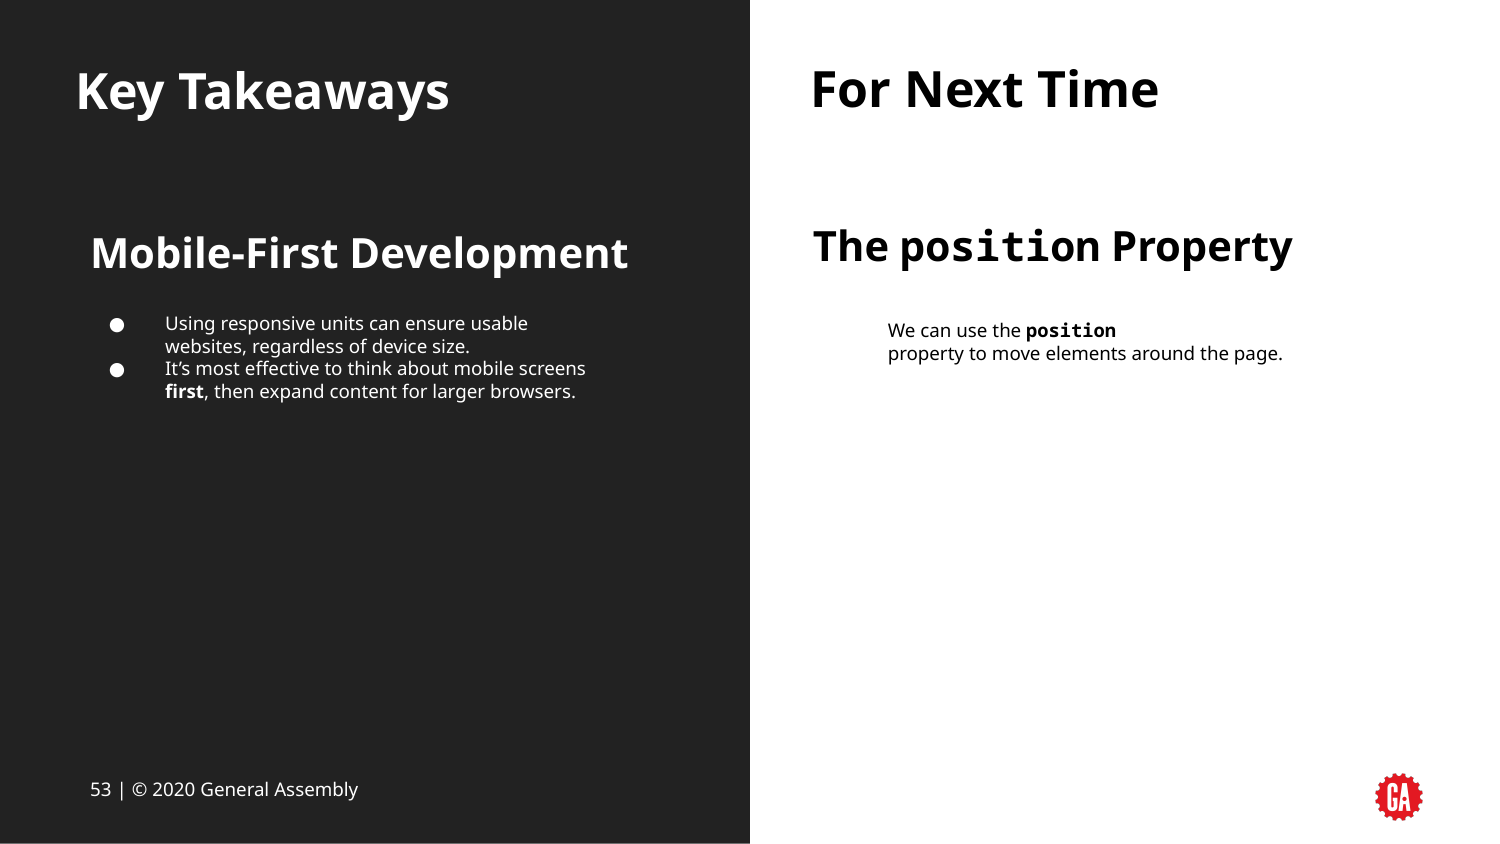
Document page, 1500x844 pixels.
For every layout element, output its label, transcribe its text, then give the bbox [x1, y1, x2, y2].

subtitle The position Property [797, 204, 1457, 257]
title For Next Time [795, 42, 1352, 138]
list Using responsive units can ensure usable websites, regardless of device size. It’s most effective to think about mobile screens first, then expand content for larger browsers. [75, 297, 623, 758]
title Key Takeaways [75, 42, 632, 138]
list We can use the position property to move elements around the page. [797, 304, 1471, 765]
picture [1373, 771, 1425, 823]
slide_number ‹#› | © 2020 General Assembly [75, 757, 465, 823]
subtitle Mobile-First Development [75, 204, 728, 257]
